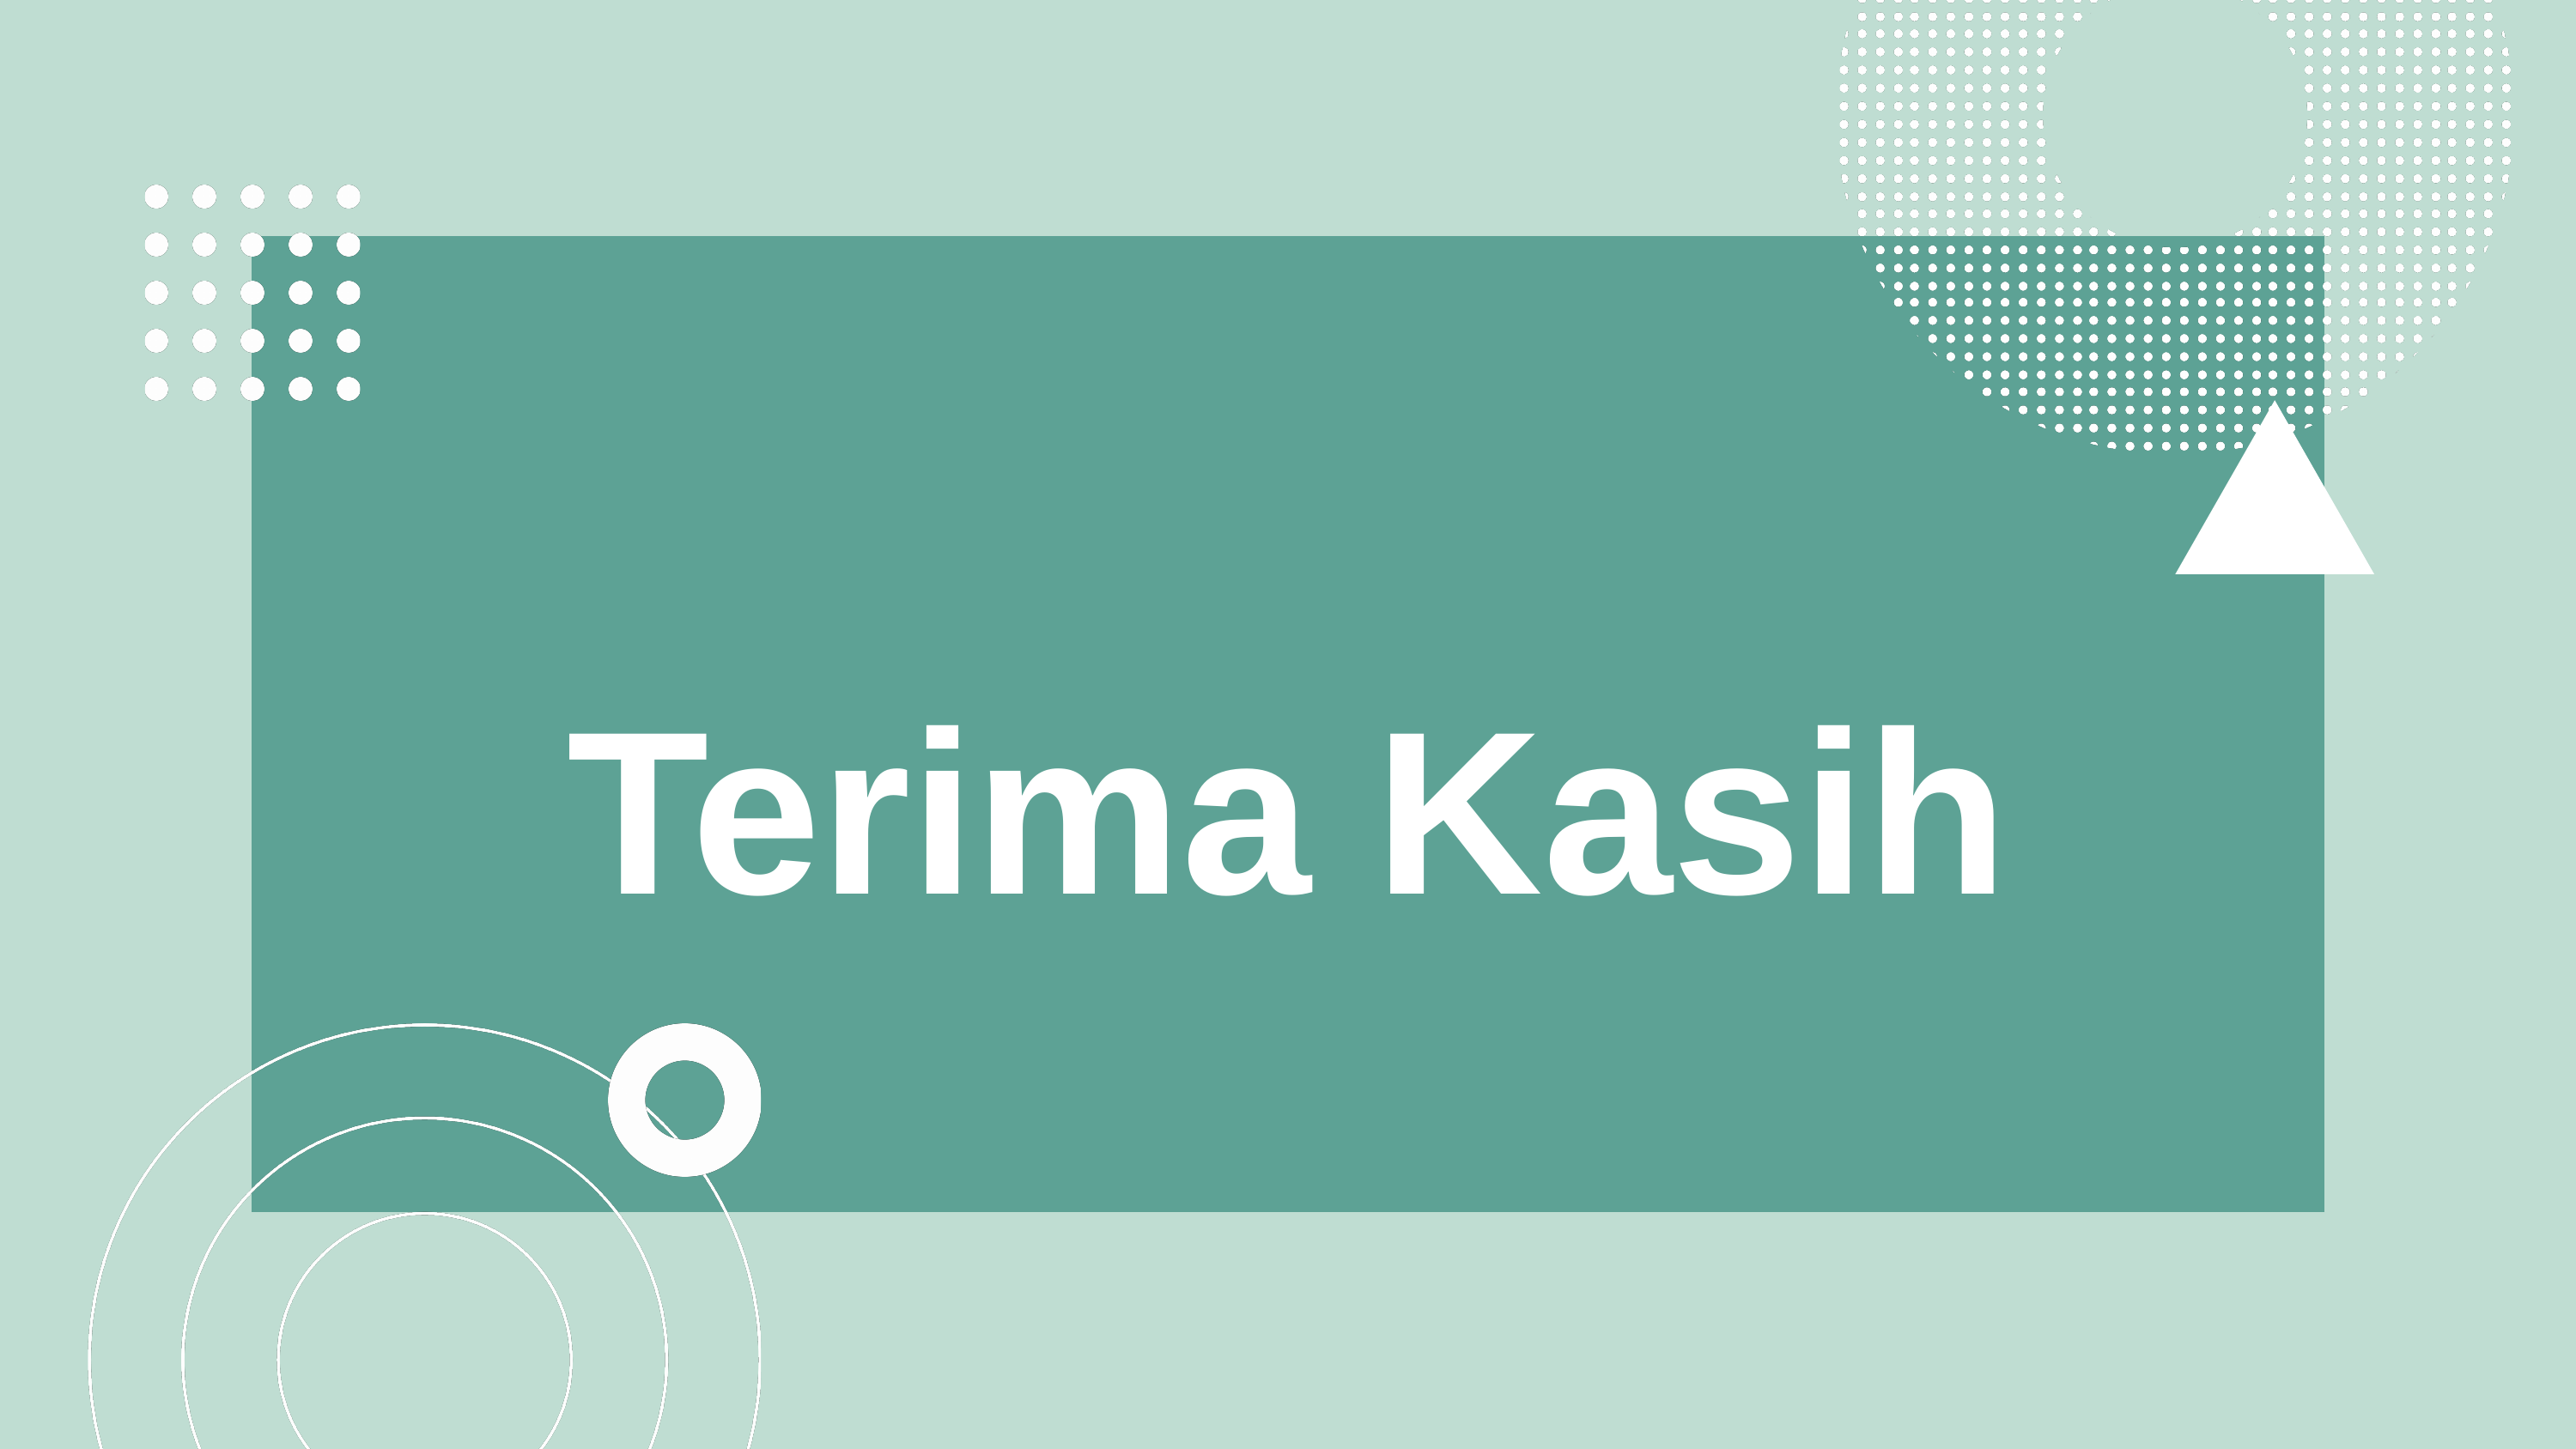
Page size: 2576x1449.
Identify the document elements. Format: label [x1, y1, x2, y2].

text_box [251, 215, 2325, 1213]
text_box [2175, 399, 2375, 575]
text_box [1839, 0, 2511, 451]
text_box [88, 1023, 762, 1449]
text_box [144, 185, 361, 401]
